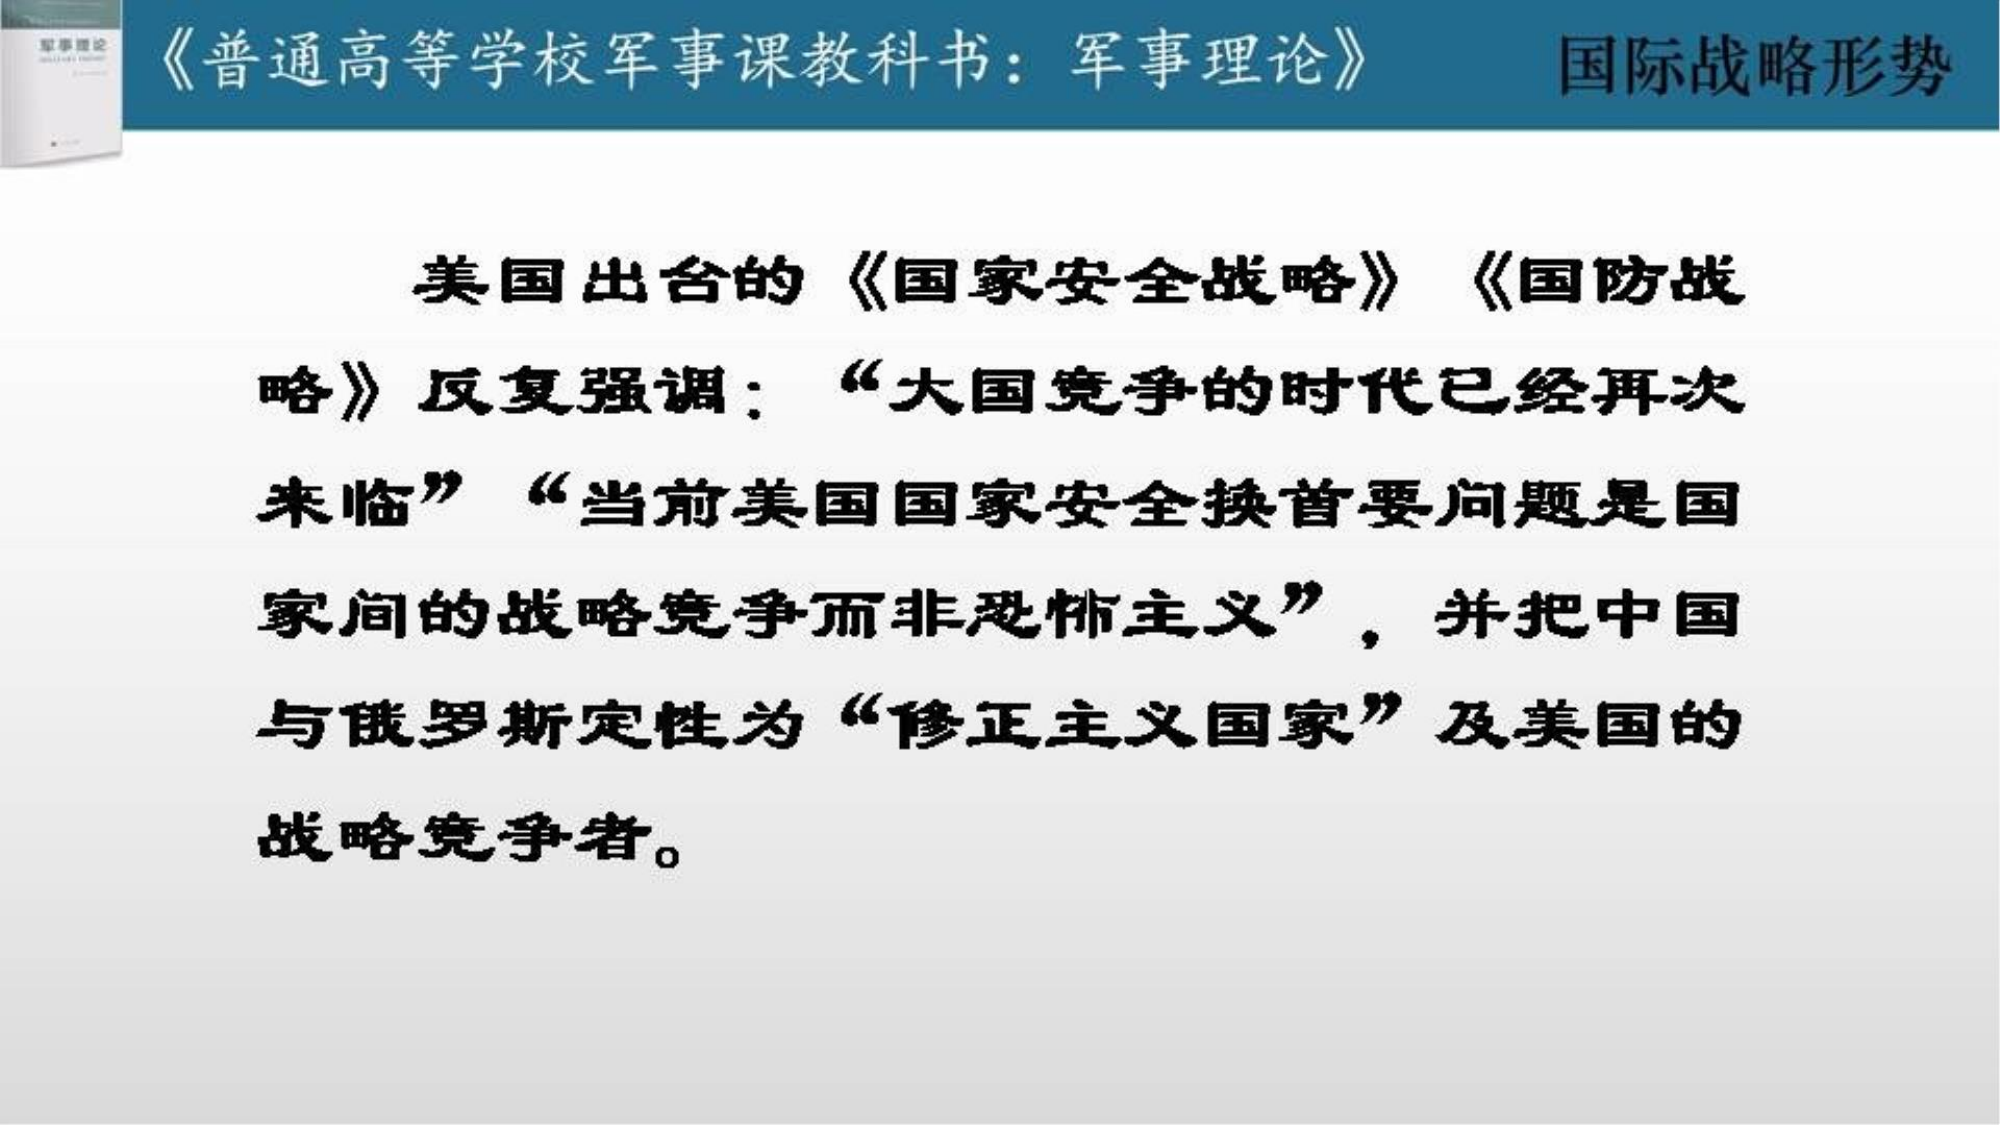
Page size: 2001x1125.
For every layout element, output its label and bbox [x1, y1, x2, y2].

text_box [0, 0, 2000, 1125]
